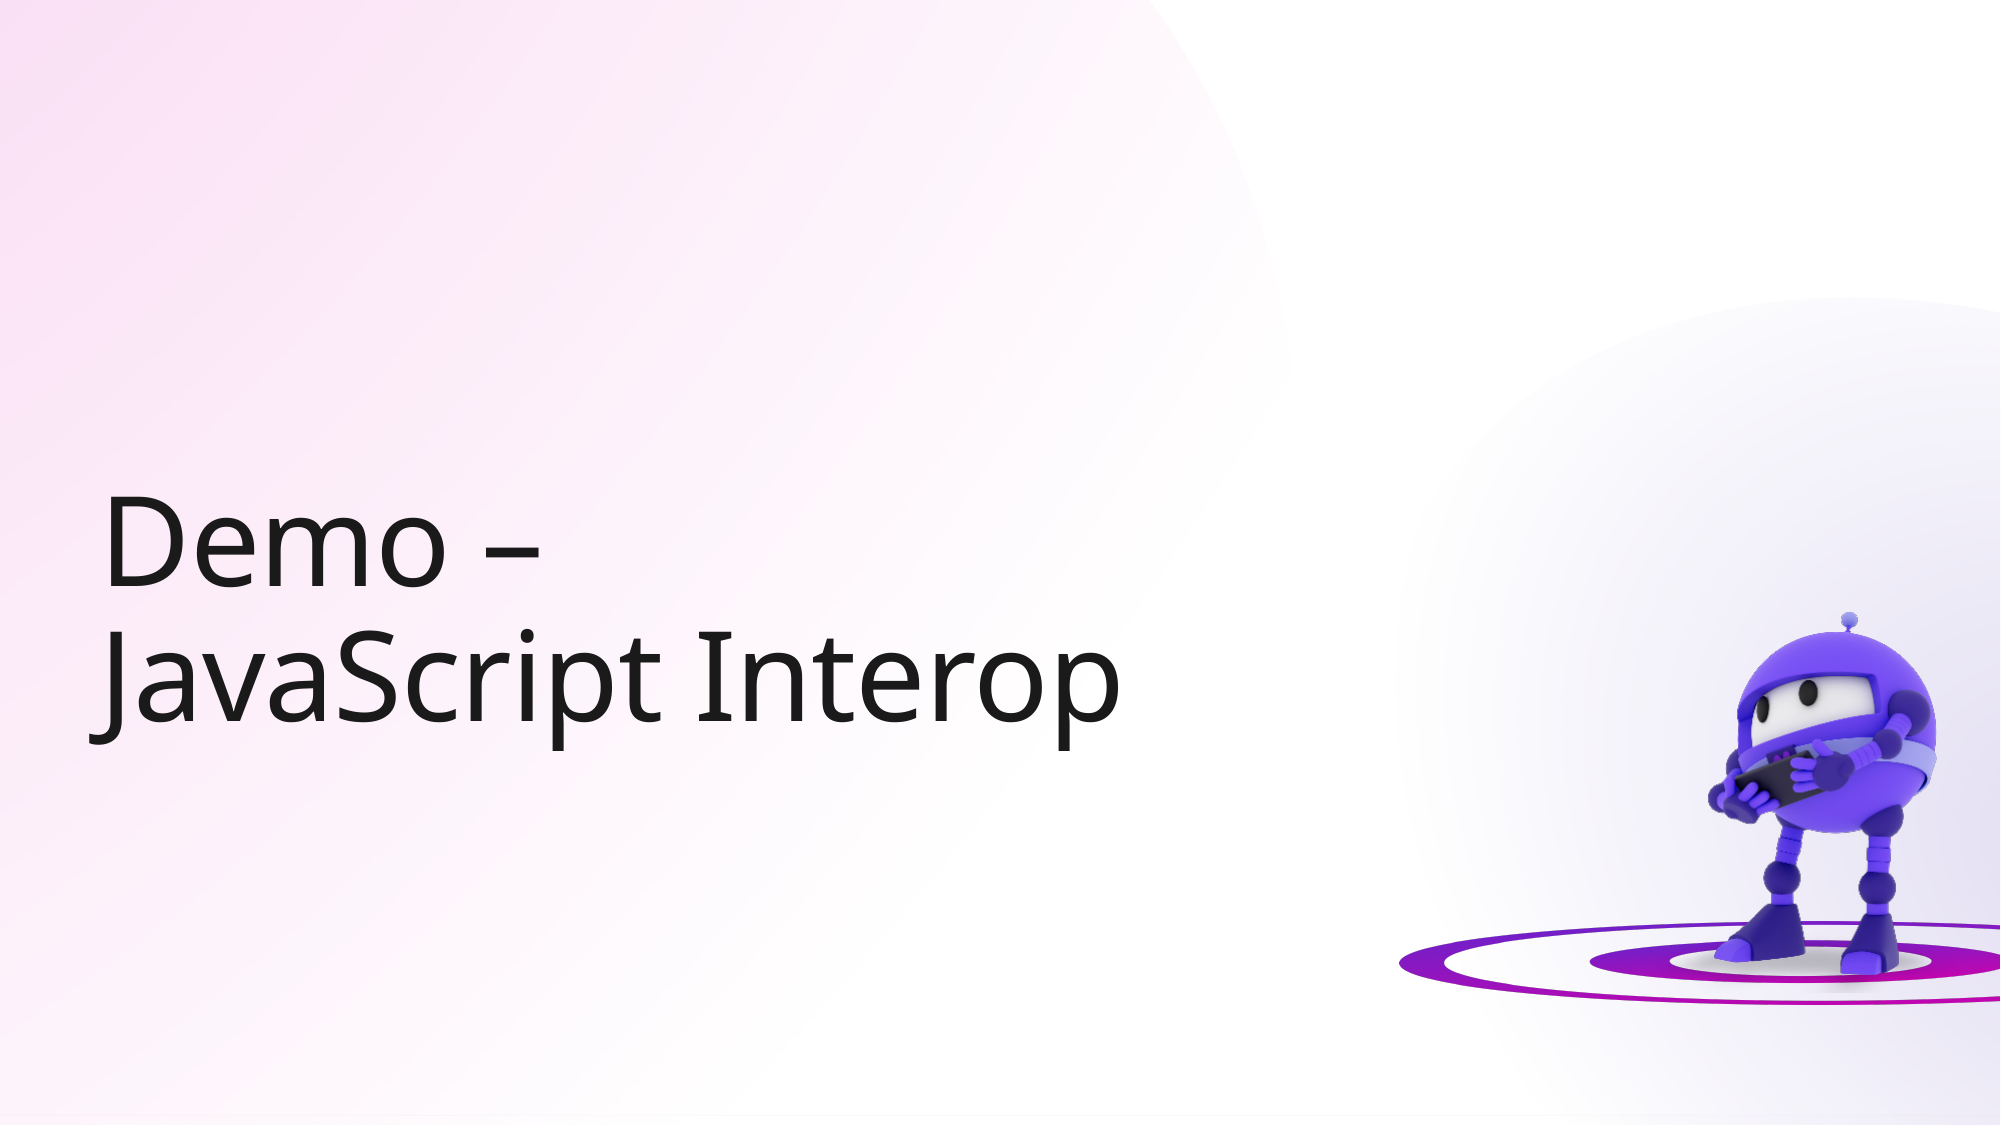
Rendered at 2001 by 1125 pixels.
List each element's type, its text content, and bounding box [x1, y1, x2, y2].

title Demo – JavaScript Interop [99, 99, 1399, 749]
picture [0, 0, 2001, 1125]
